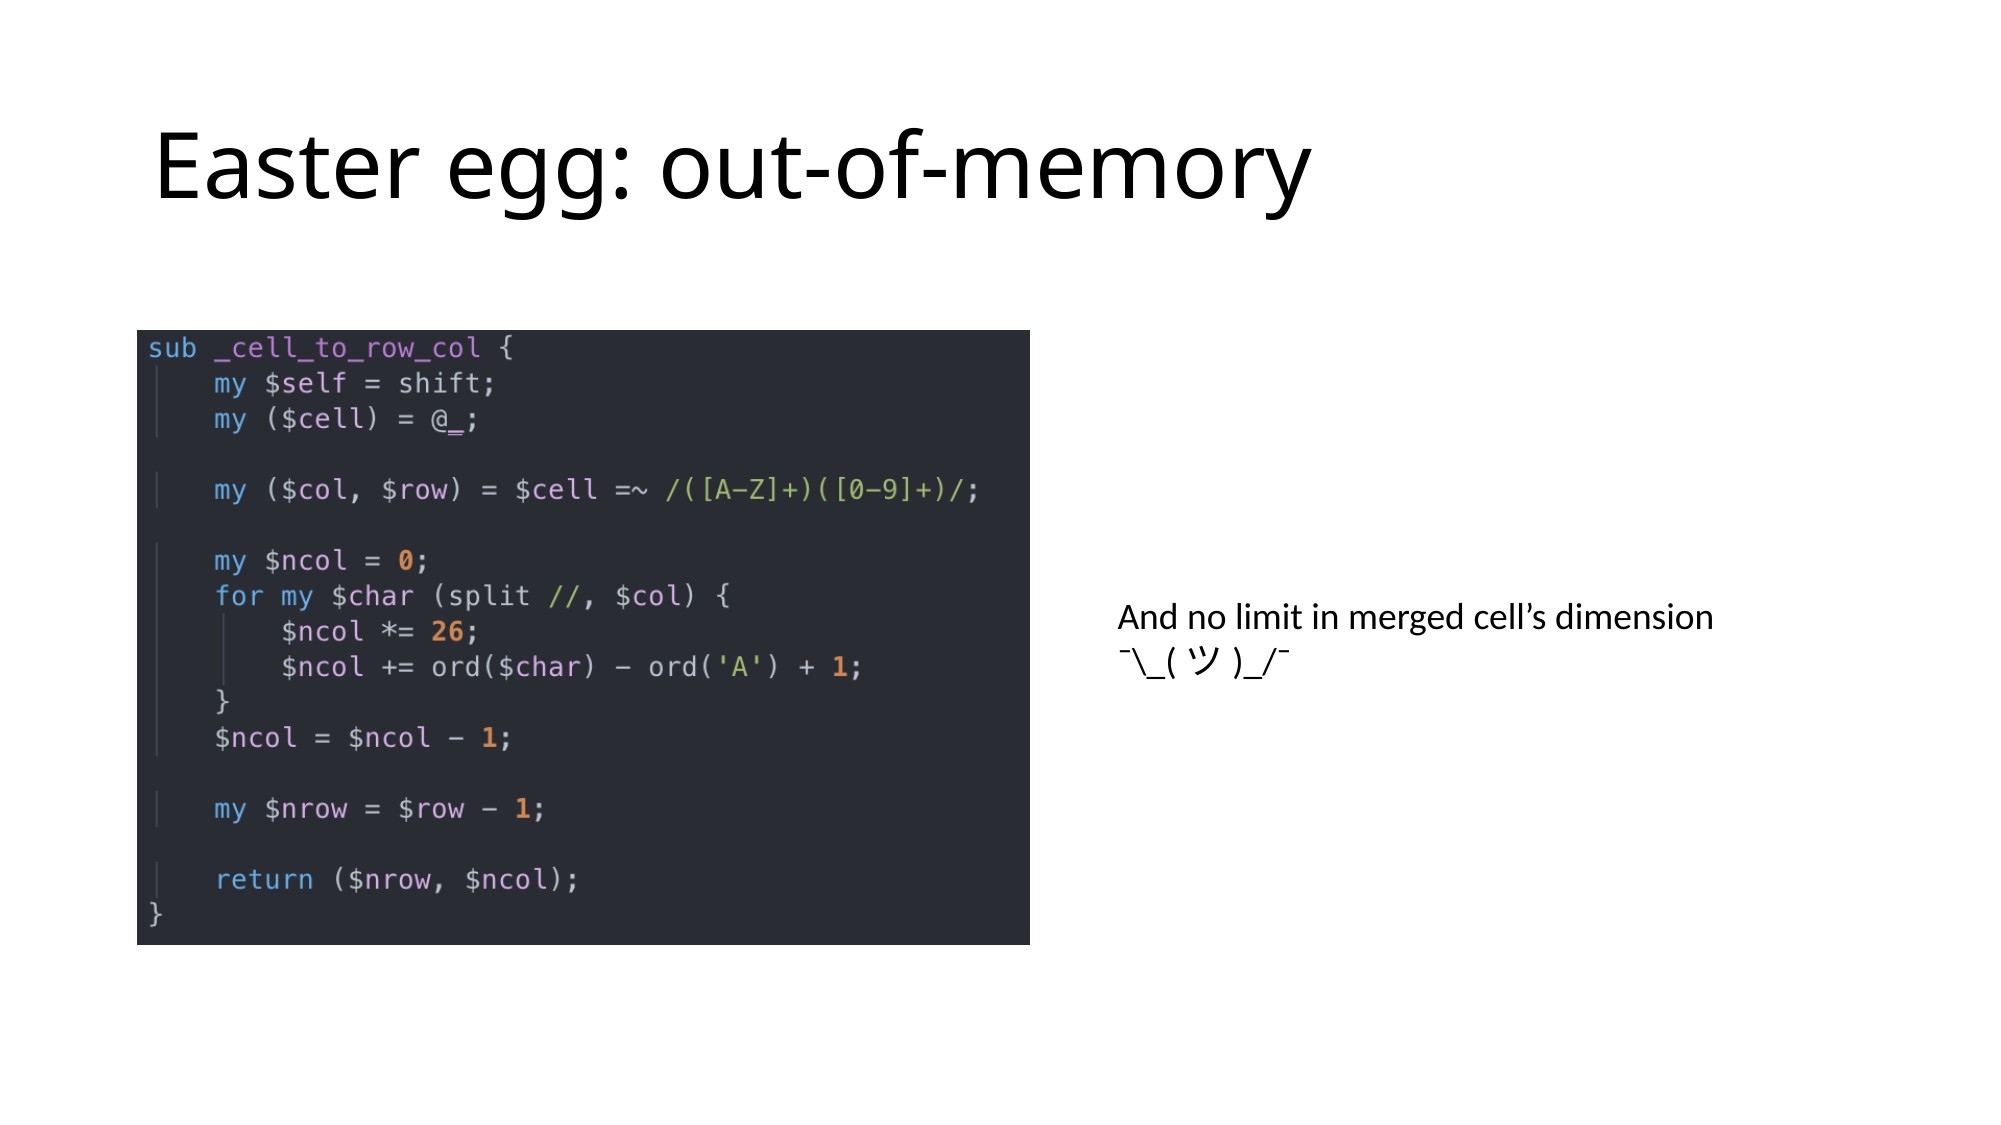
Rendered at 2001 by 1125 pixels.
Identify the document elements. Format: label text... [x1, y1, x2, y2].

picture [137, 330, 1030, 945]
title Easter egg: out-of-memory [137, 59, 1863, 278]
text_box And no limit in merged cell’s dimension ¯\_(ツ)_/¯ [1102, 584, 1731, 690]
